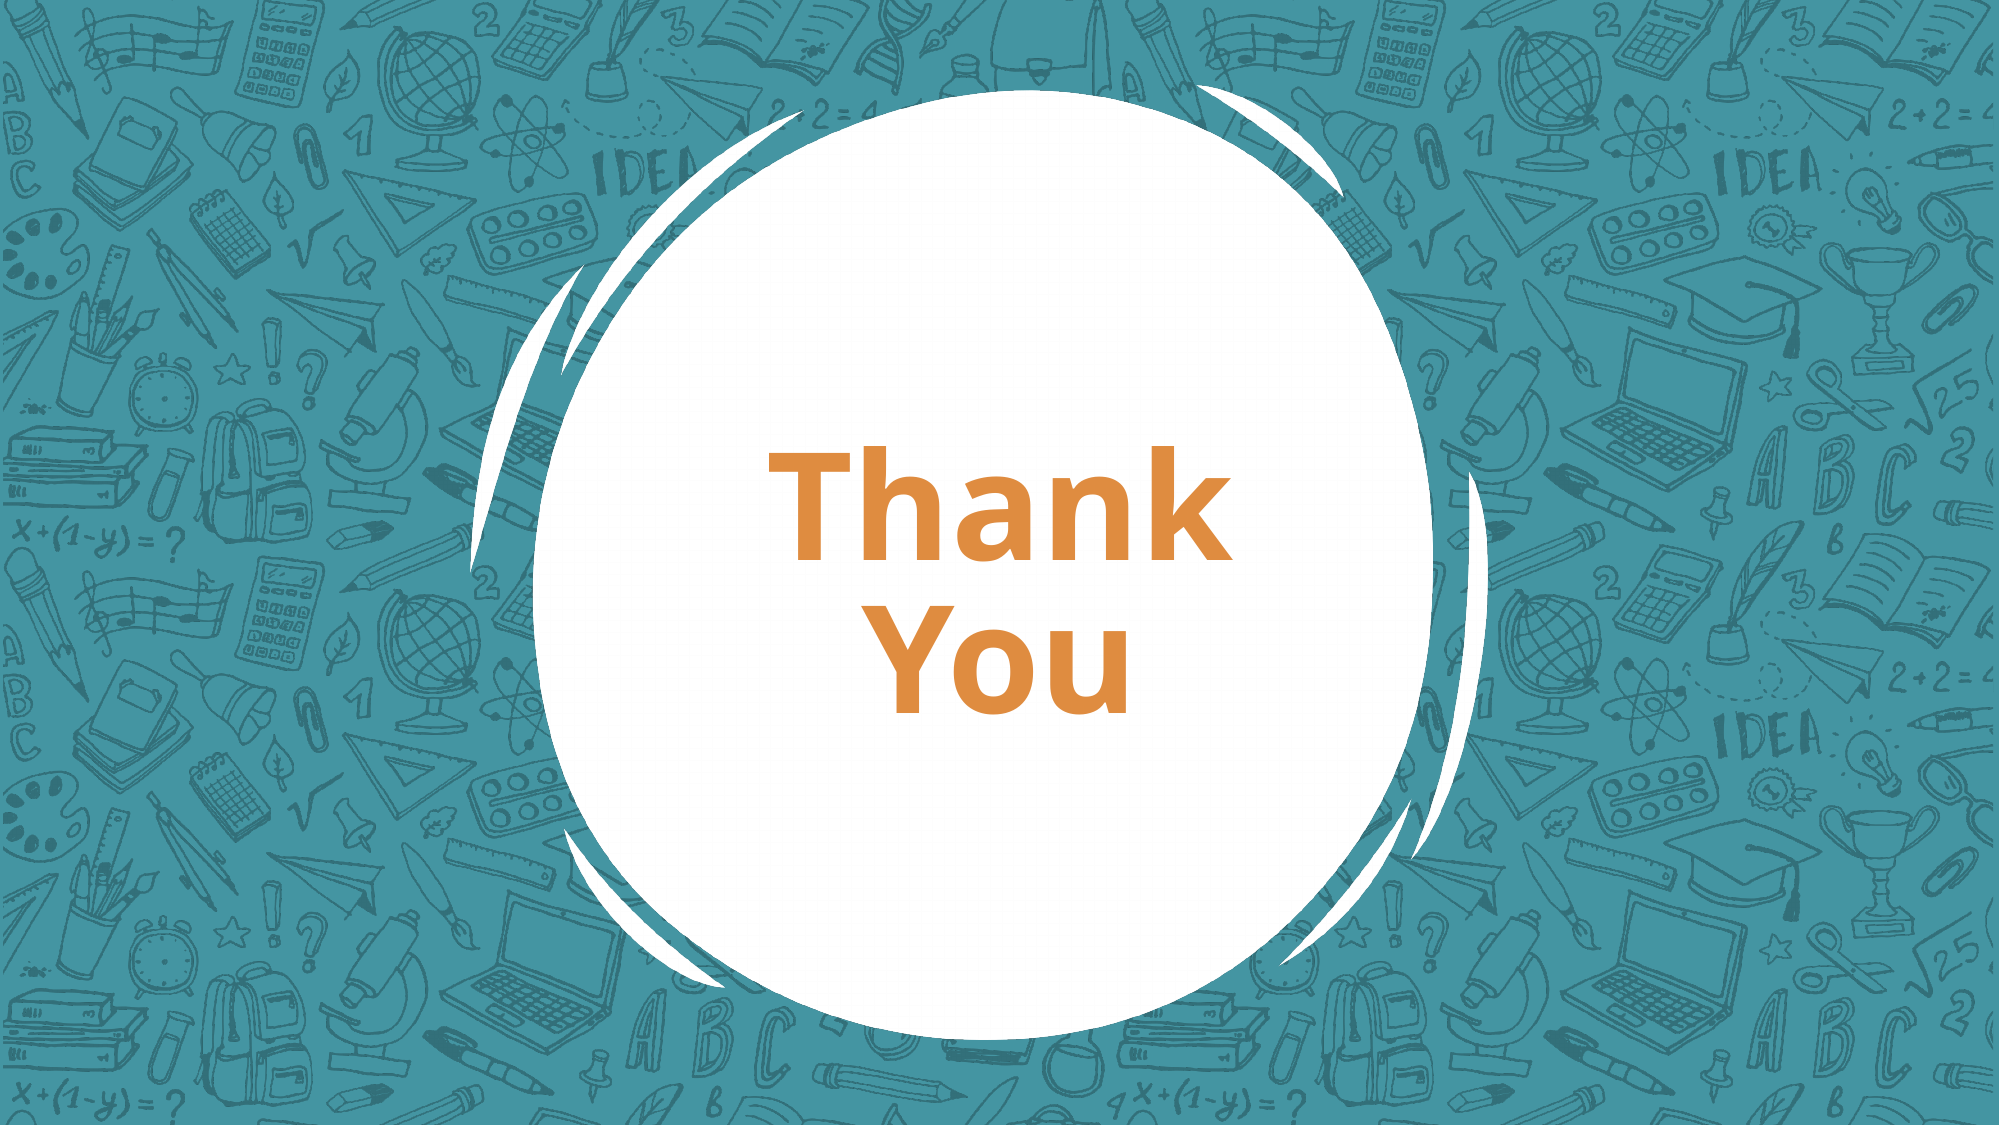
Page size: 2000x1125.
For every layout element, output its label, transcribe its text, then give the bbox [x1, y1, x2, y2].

title Thank You [691, 387, 1308, 795]
picture [3, 0, 1994, 1125]
